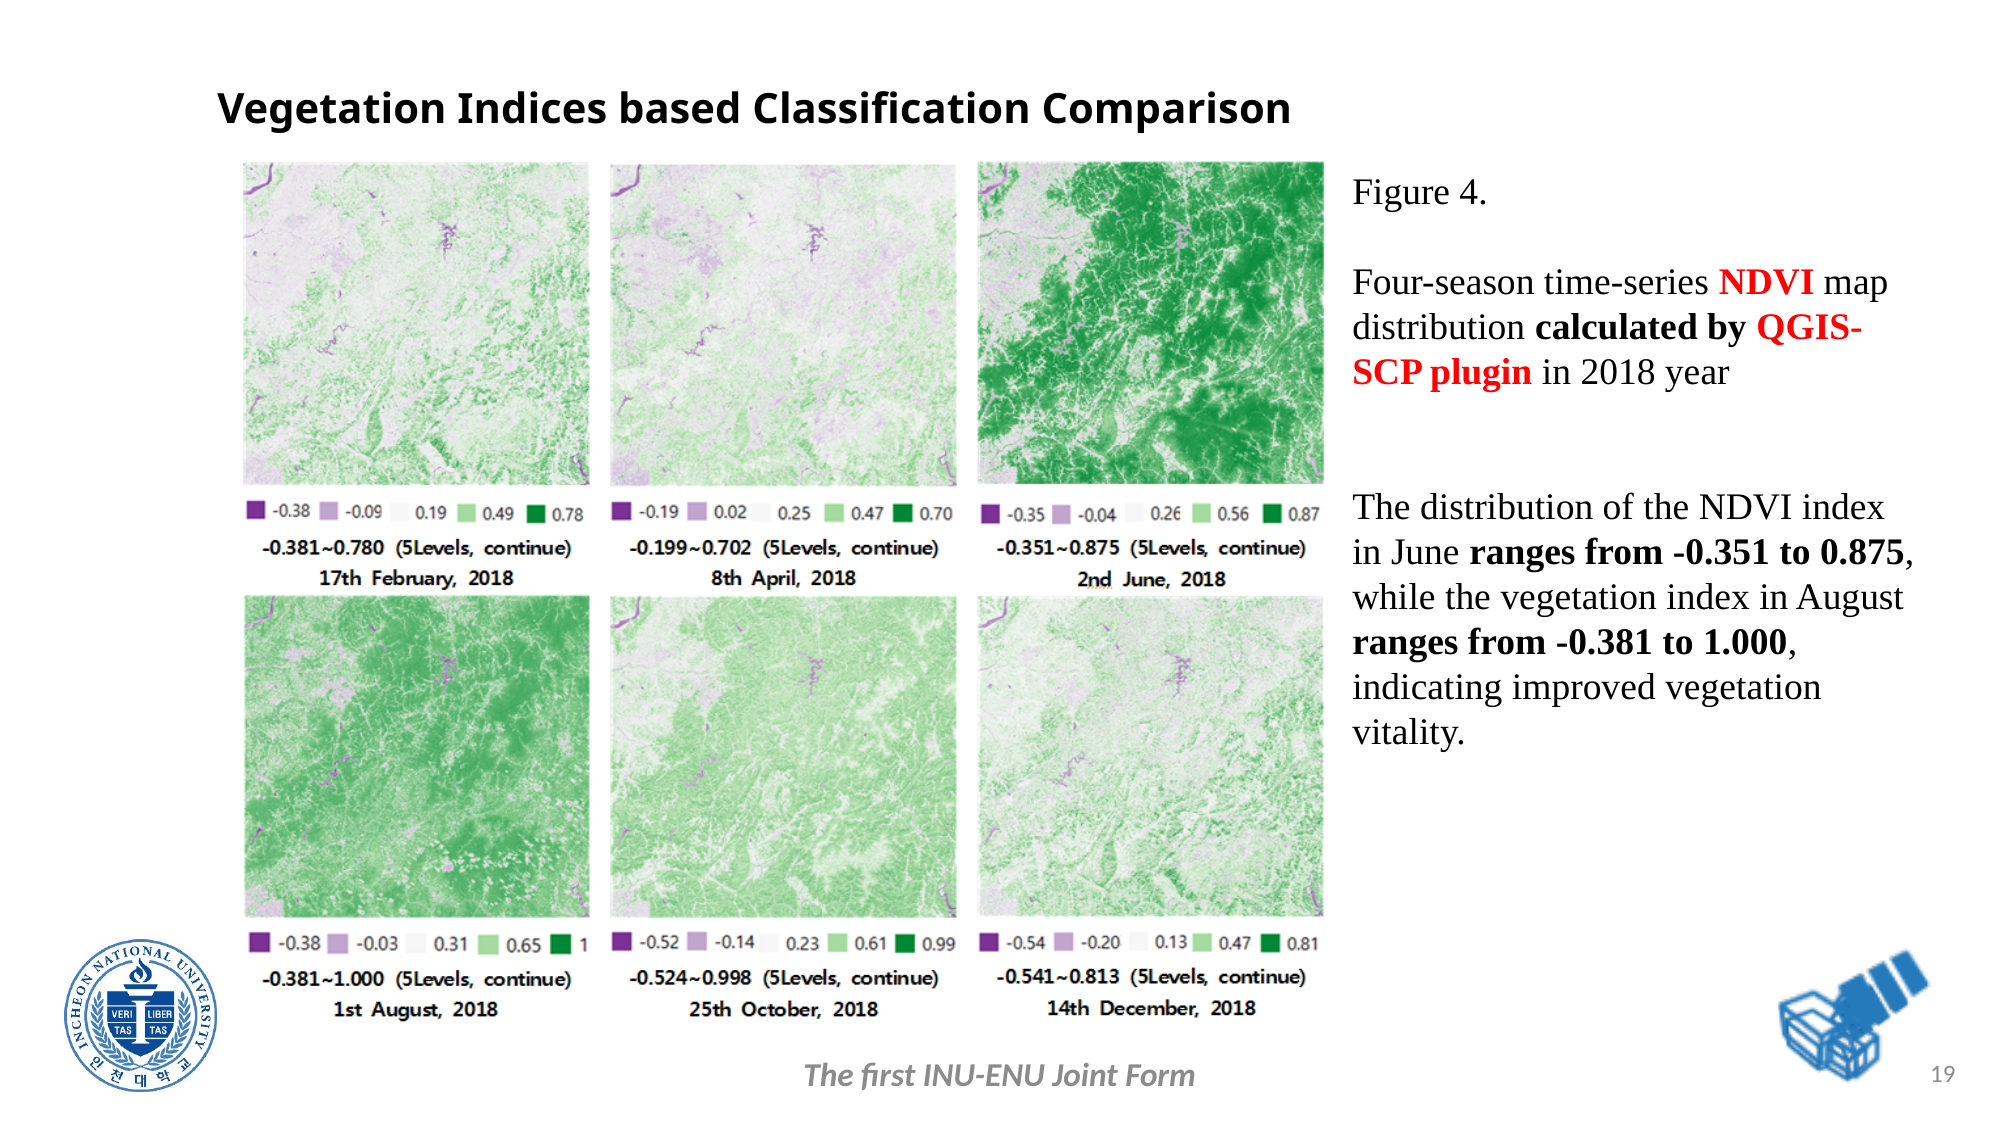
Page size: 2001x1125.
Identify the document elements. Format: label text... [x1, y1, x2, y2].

picture [1778, 939, 1931, 1092]
text_box Figure 4. Four-season time-series NDVI map distribution calculated by QGIS-SCP plugin in 2018 year The distribution of the NDVI index in June ranges from -0.351 to 0.875, while the vegetation index in August ranges from -0.381 to 1.000, indicating improved vegetation vitality. [1337, 160, 1930, 805]
picture [64, 939, 217, 1092]
slide_number 19 [1889, 1042, 1971, 1103]
footer The first INU-ENU Joint Form [662, 1042, 1338, 1103]
picture [242, 160, 1328, 1025]
text_box Vegetation Indices based Classification Comparison [202, 74, 1308, 140]
